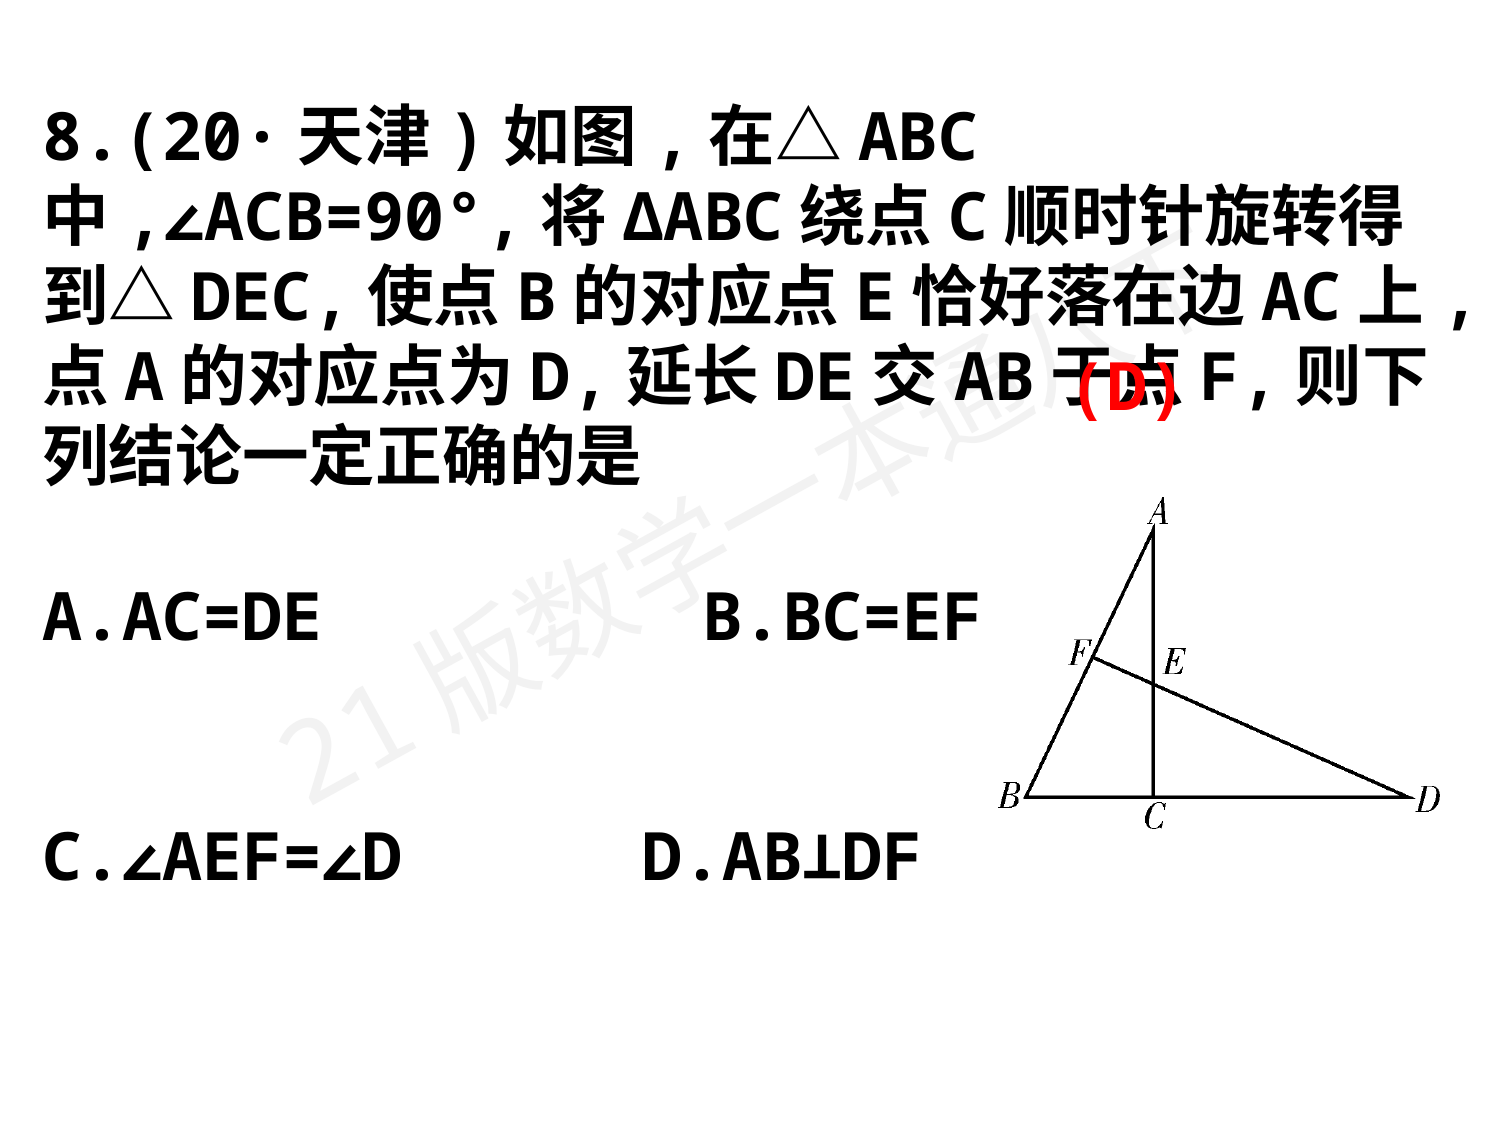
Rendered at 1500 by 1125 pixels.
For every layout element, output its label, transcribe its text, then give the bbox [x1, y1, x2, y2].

text_box (D) [1052, 336, 1500, 432]
picture [997, 497, 1440, 829]
text_box 8.(20·天津)如图,在△ABC中,∠ACB=90°,将ΔABC绕点C顺时针旋转得到△DEC,使点B的对应点E恰好落在边AC上,点A的对应点为D,延长DE交AB于点F,则下列结论一定正确的是 A.AC=DE B.BC=EF C.∠AEF=∠D D.AB⊥DF [27, 86, 1473, 902]
